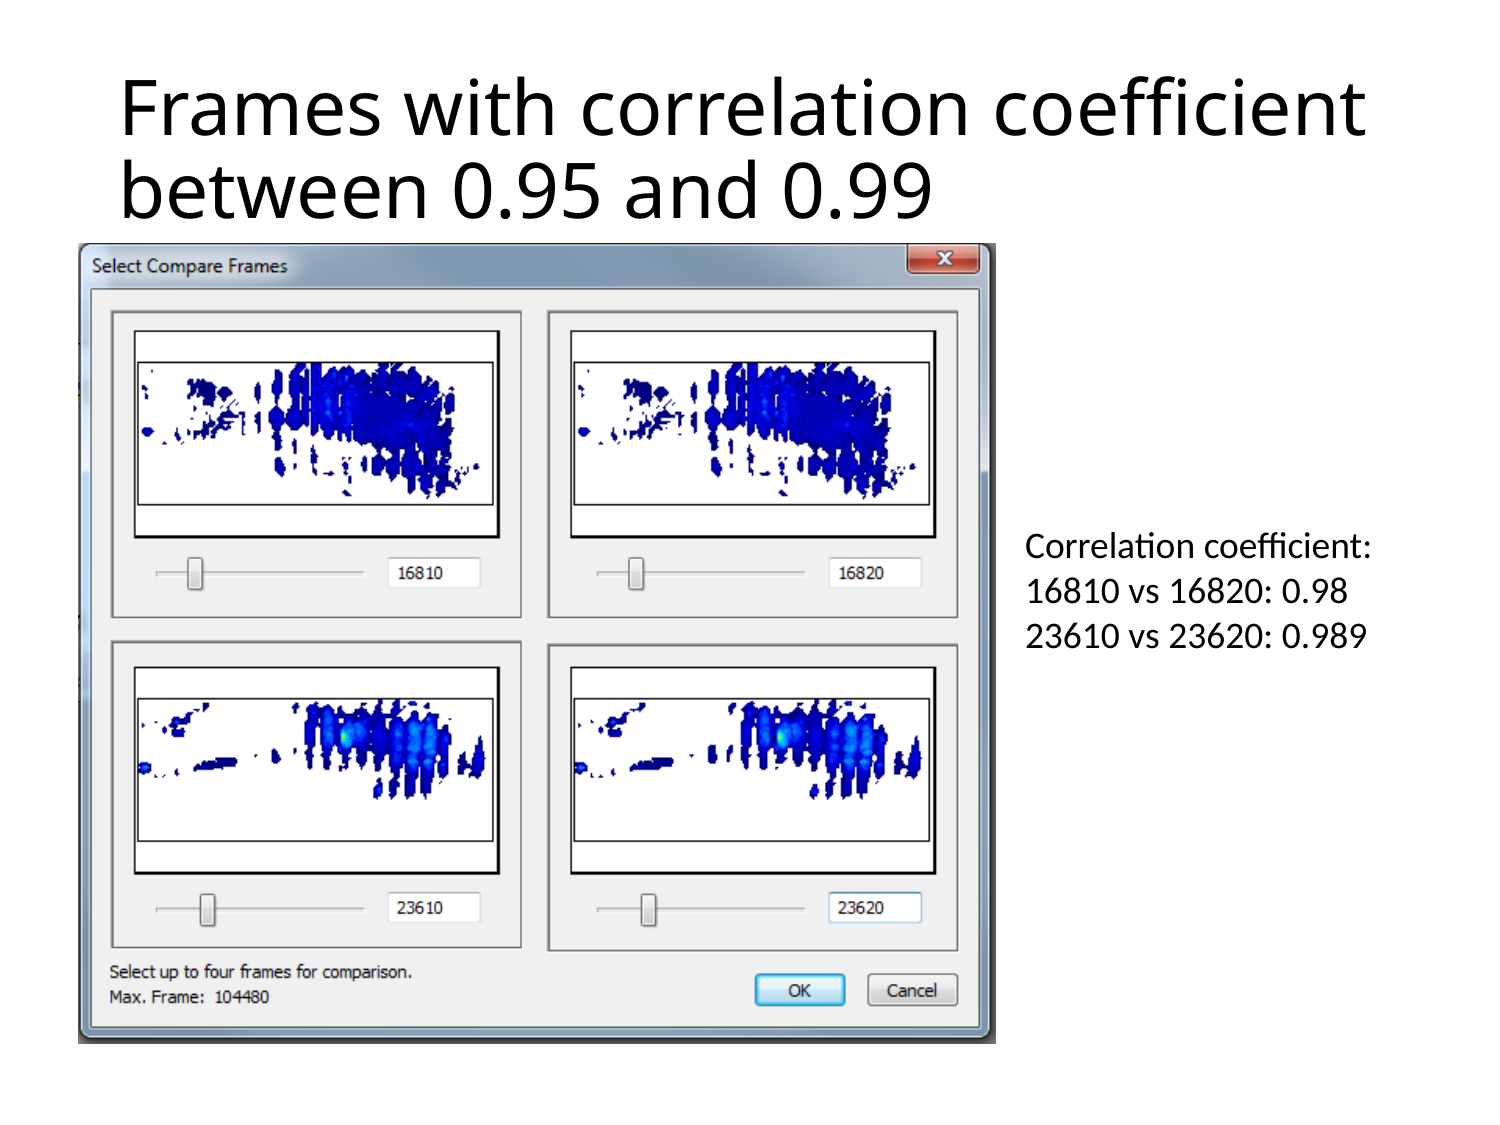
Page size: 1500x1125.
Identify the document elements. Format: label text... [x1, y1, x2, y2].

picture [78, 243, 996, 1044]
title Frames with correlation coefficient between 0.95 and 0.99 [103, 59, 1397, 244]
text_box Correlation coefficient: 16810 vs 16820: 0.98 23610 vs 23620: 0.989 [1010, 513, 1479, 708]
